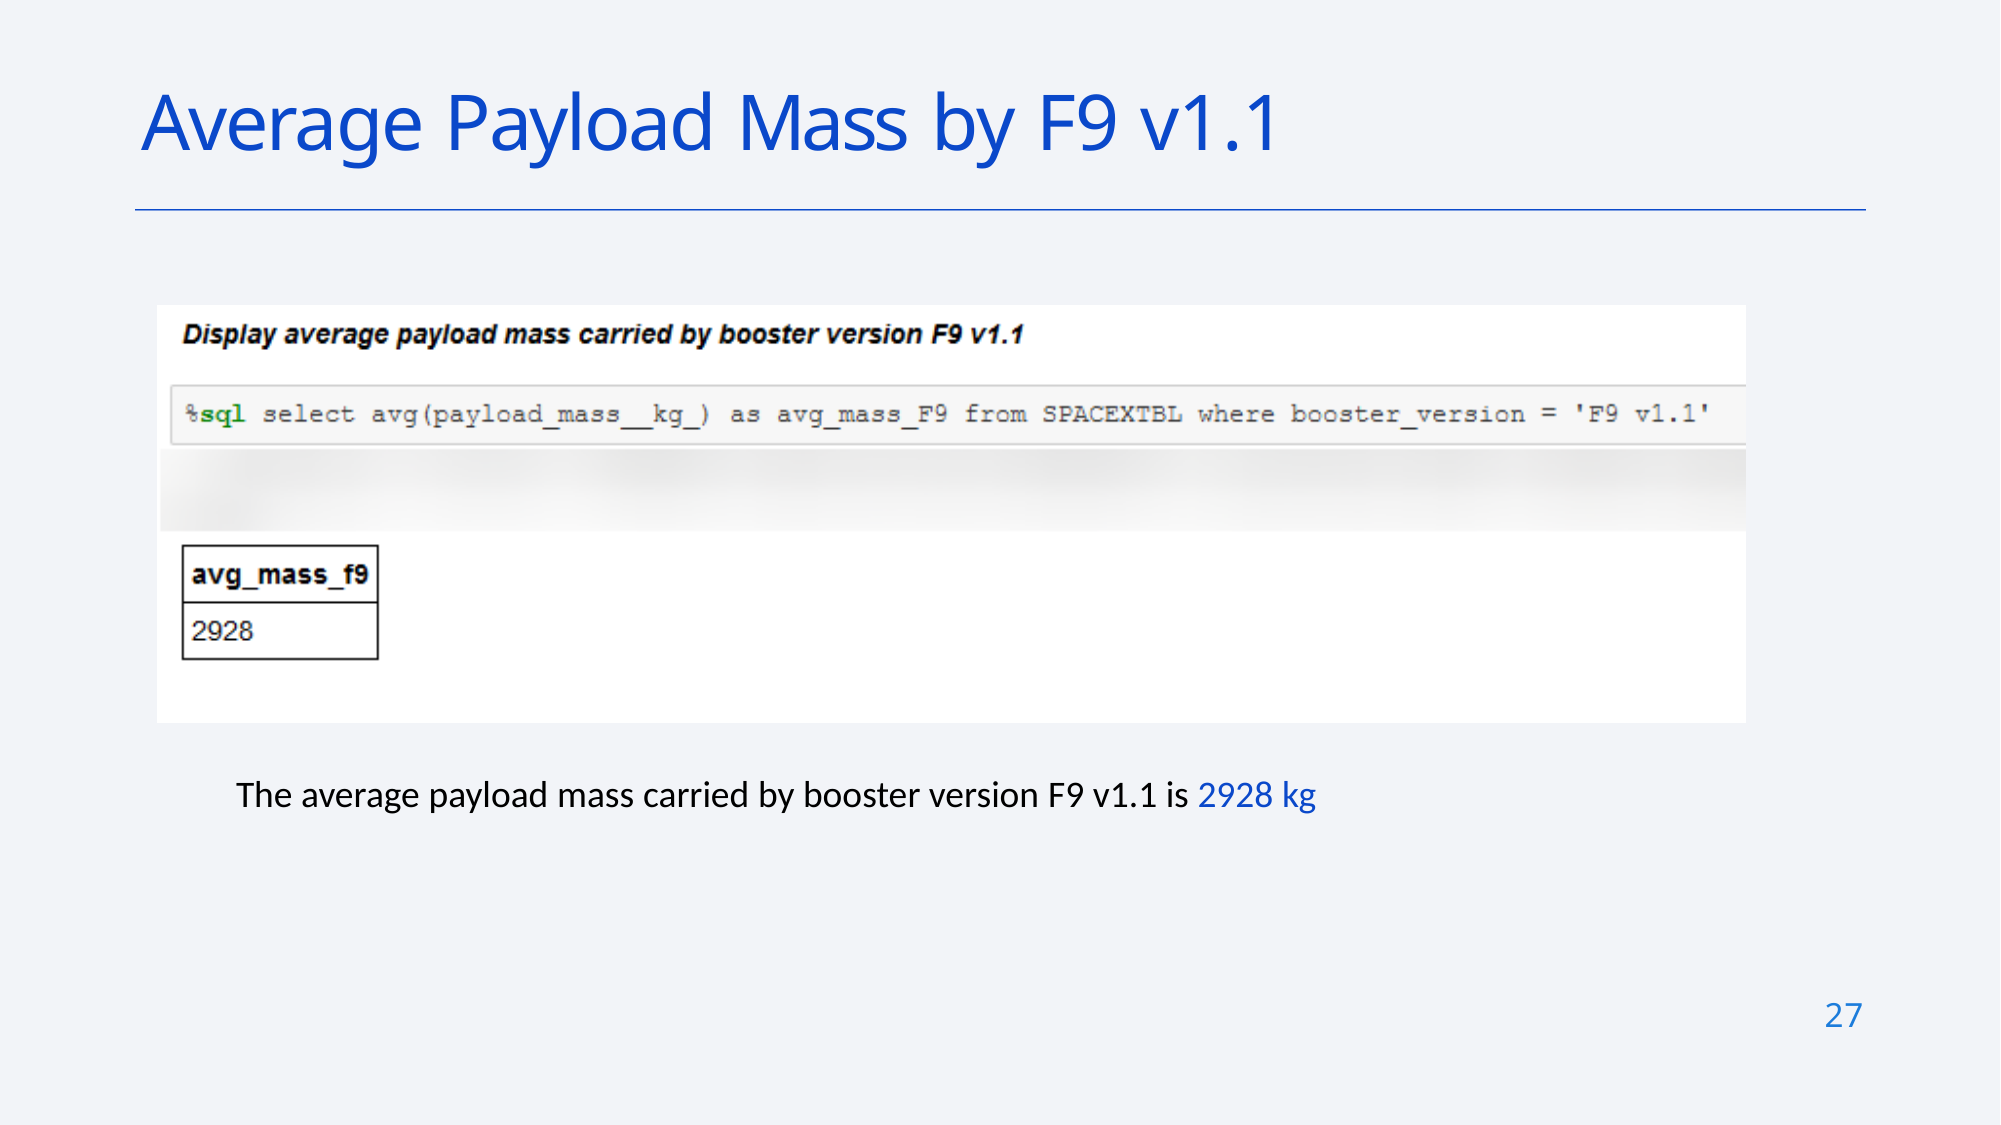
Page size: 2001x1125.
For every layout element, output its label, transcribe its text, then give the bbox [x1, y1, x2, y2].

picture [0, 0, 2000, 1125]
slide_number 27 [1818, 1001, 1894, 1125]
title Average Payload Mass by F9 v1.1 [139, 71, 1861, 262]
text_box The average payload mass carried by booster version F9 v1.1 is 2928 kg [233, 767, 1321, 815]
